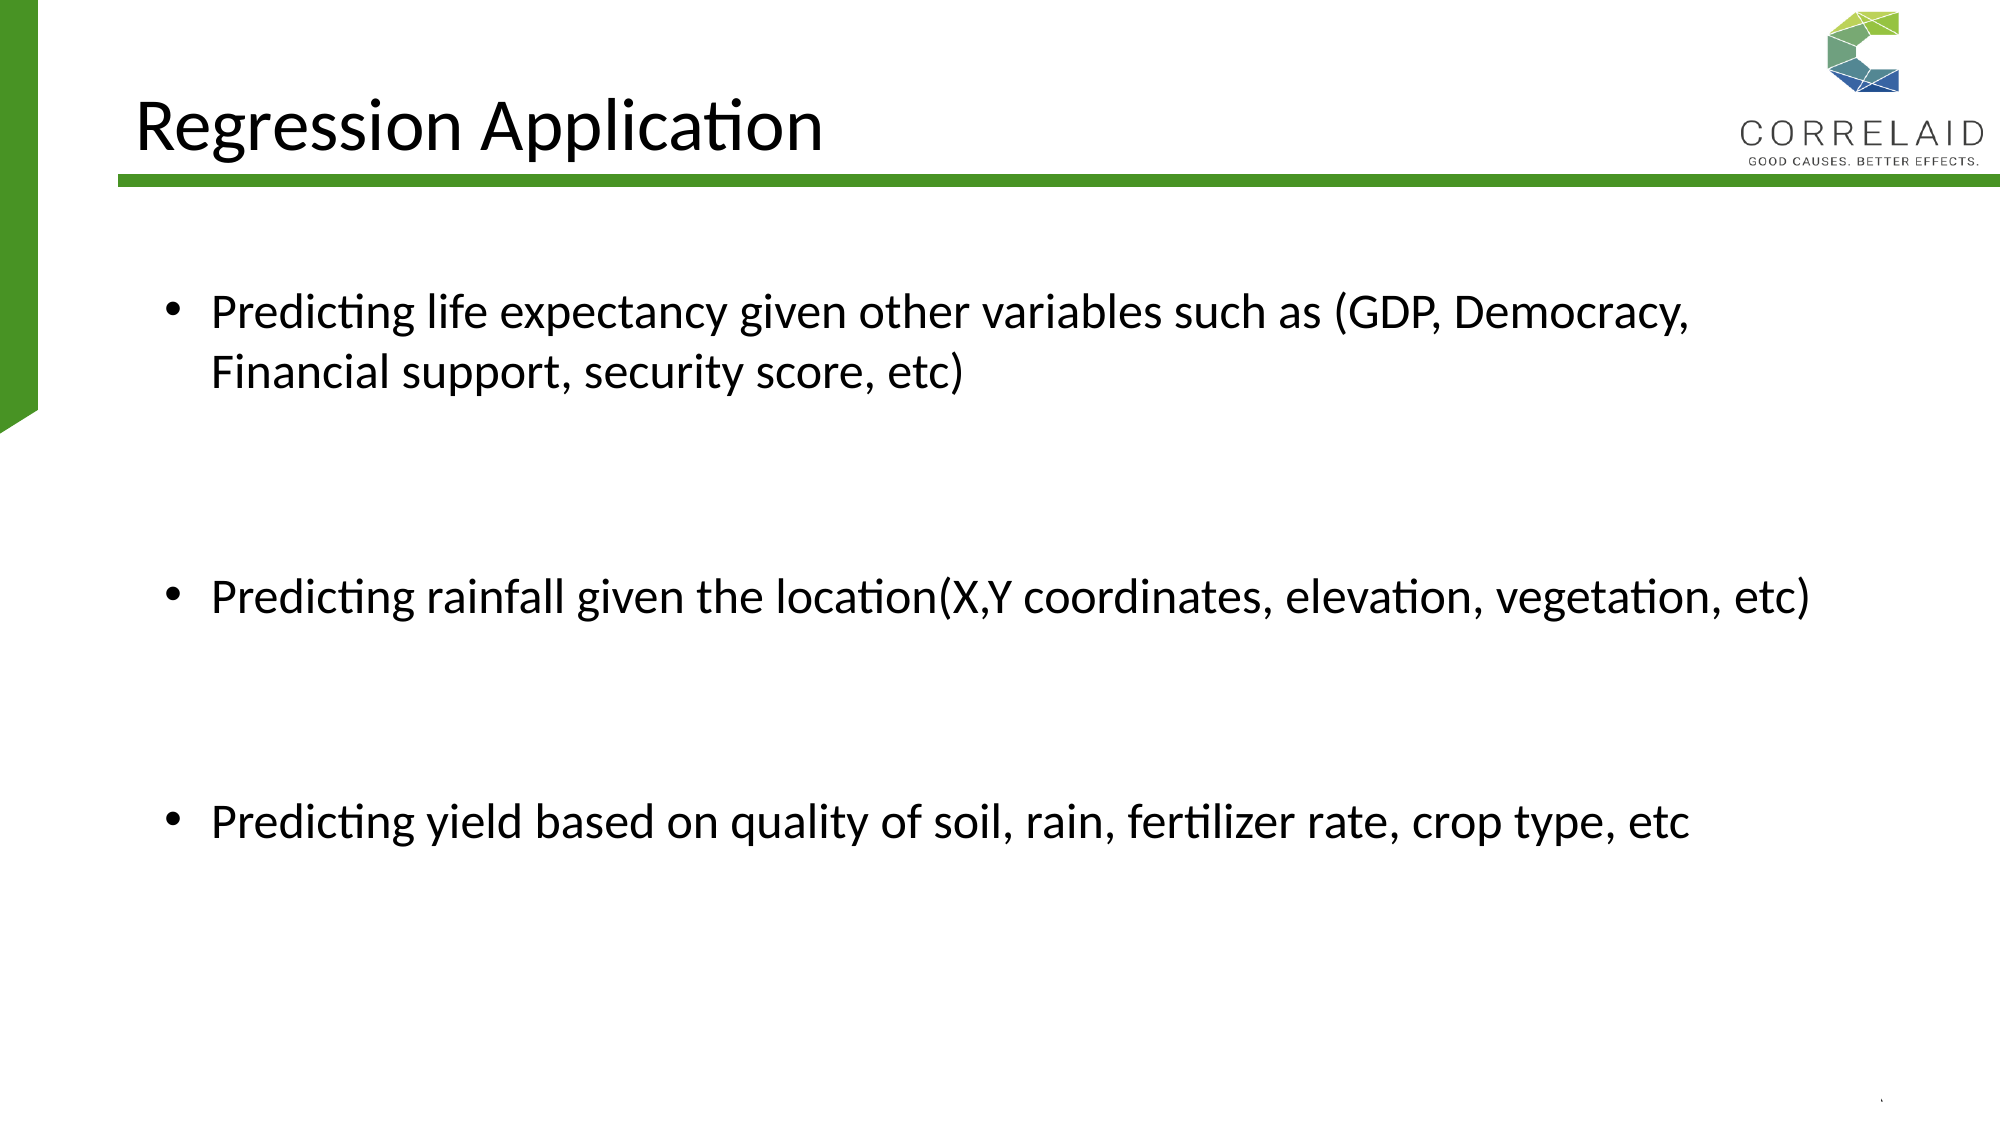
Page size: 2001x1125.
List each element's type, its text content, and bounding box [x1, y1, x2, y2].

title Regression Application [117, 0, 1882, 167]
text_box Predicting life expectancy given other variables such as (GDP, Democracy, Financial support, security score, etc) Predicting rainfall given the location(X,Y coordinates, elevation, vegetation, etc) Predicting yield based on quality of soil, rain, fertilizer rate, crop type, etc [147, 271, 1882, 1045]
picture [1728, 0, 1991, 172]
